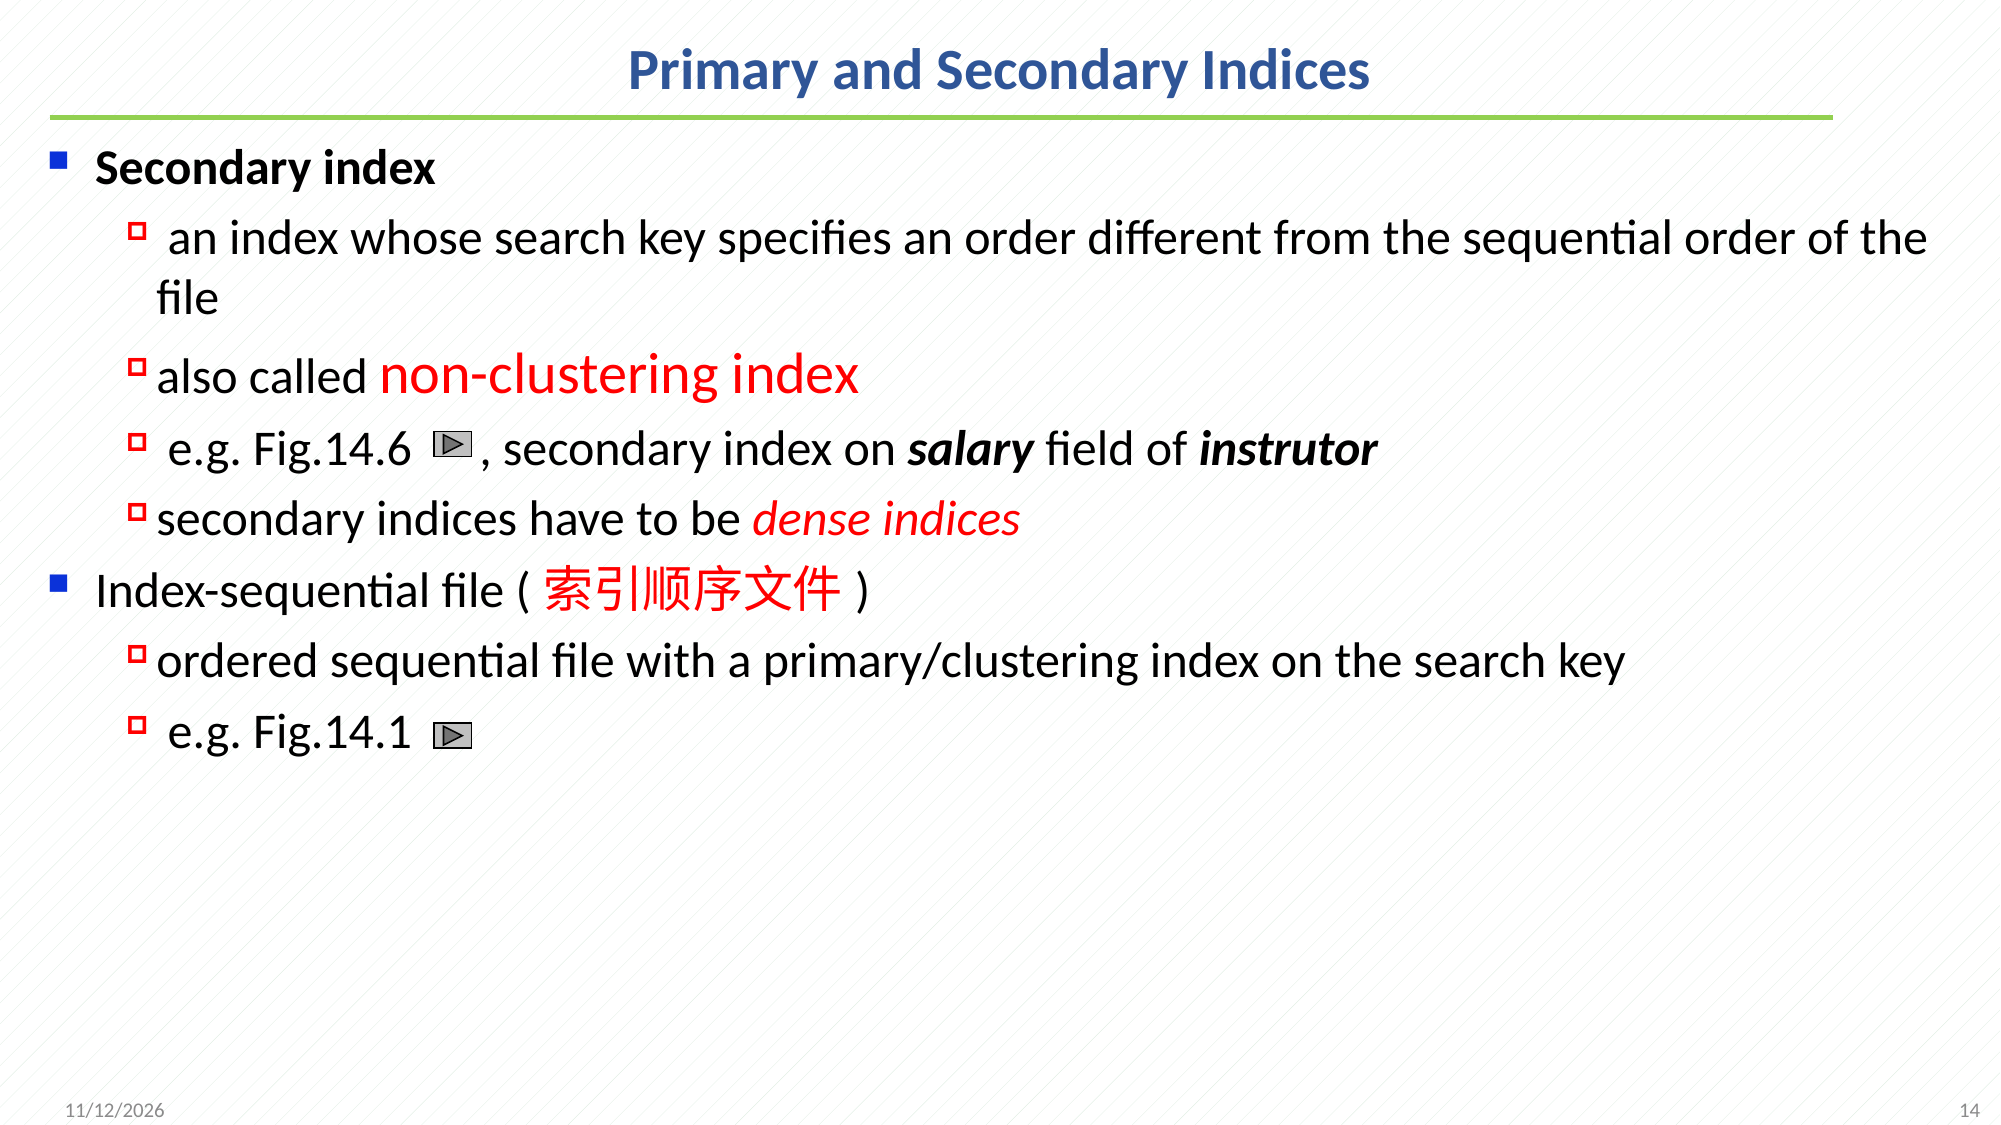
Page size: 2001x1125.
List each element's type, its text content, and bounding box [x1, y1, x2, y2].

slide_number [49, 1079, 500, 1125]
text_box [434, 723, 472, 749]
list Secondary index an index whose search key specifies an order different from the sequential order of the file also called non-clustering index e.g. Fig.14.6 , secondary index on salary field of instrutor secondary indices have to be dense indices Index-sequential file (索引顺序文件) ordered sequential file with a primary/clustering index on the search key e.g. Fig.14.1 [32, 126, 1974, 1081]
text_box [434, 431, 472, 457]
title Primary and Secondary Indices [50, 13, 1949, 126]
slide_number 14 [1545, 1079, 1996, 1125]
